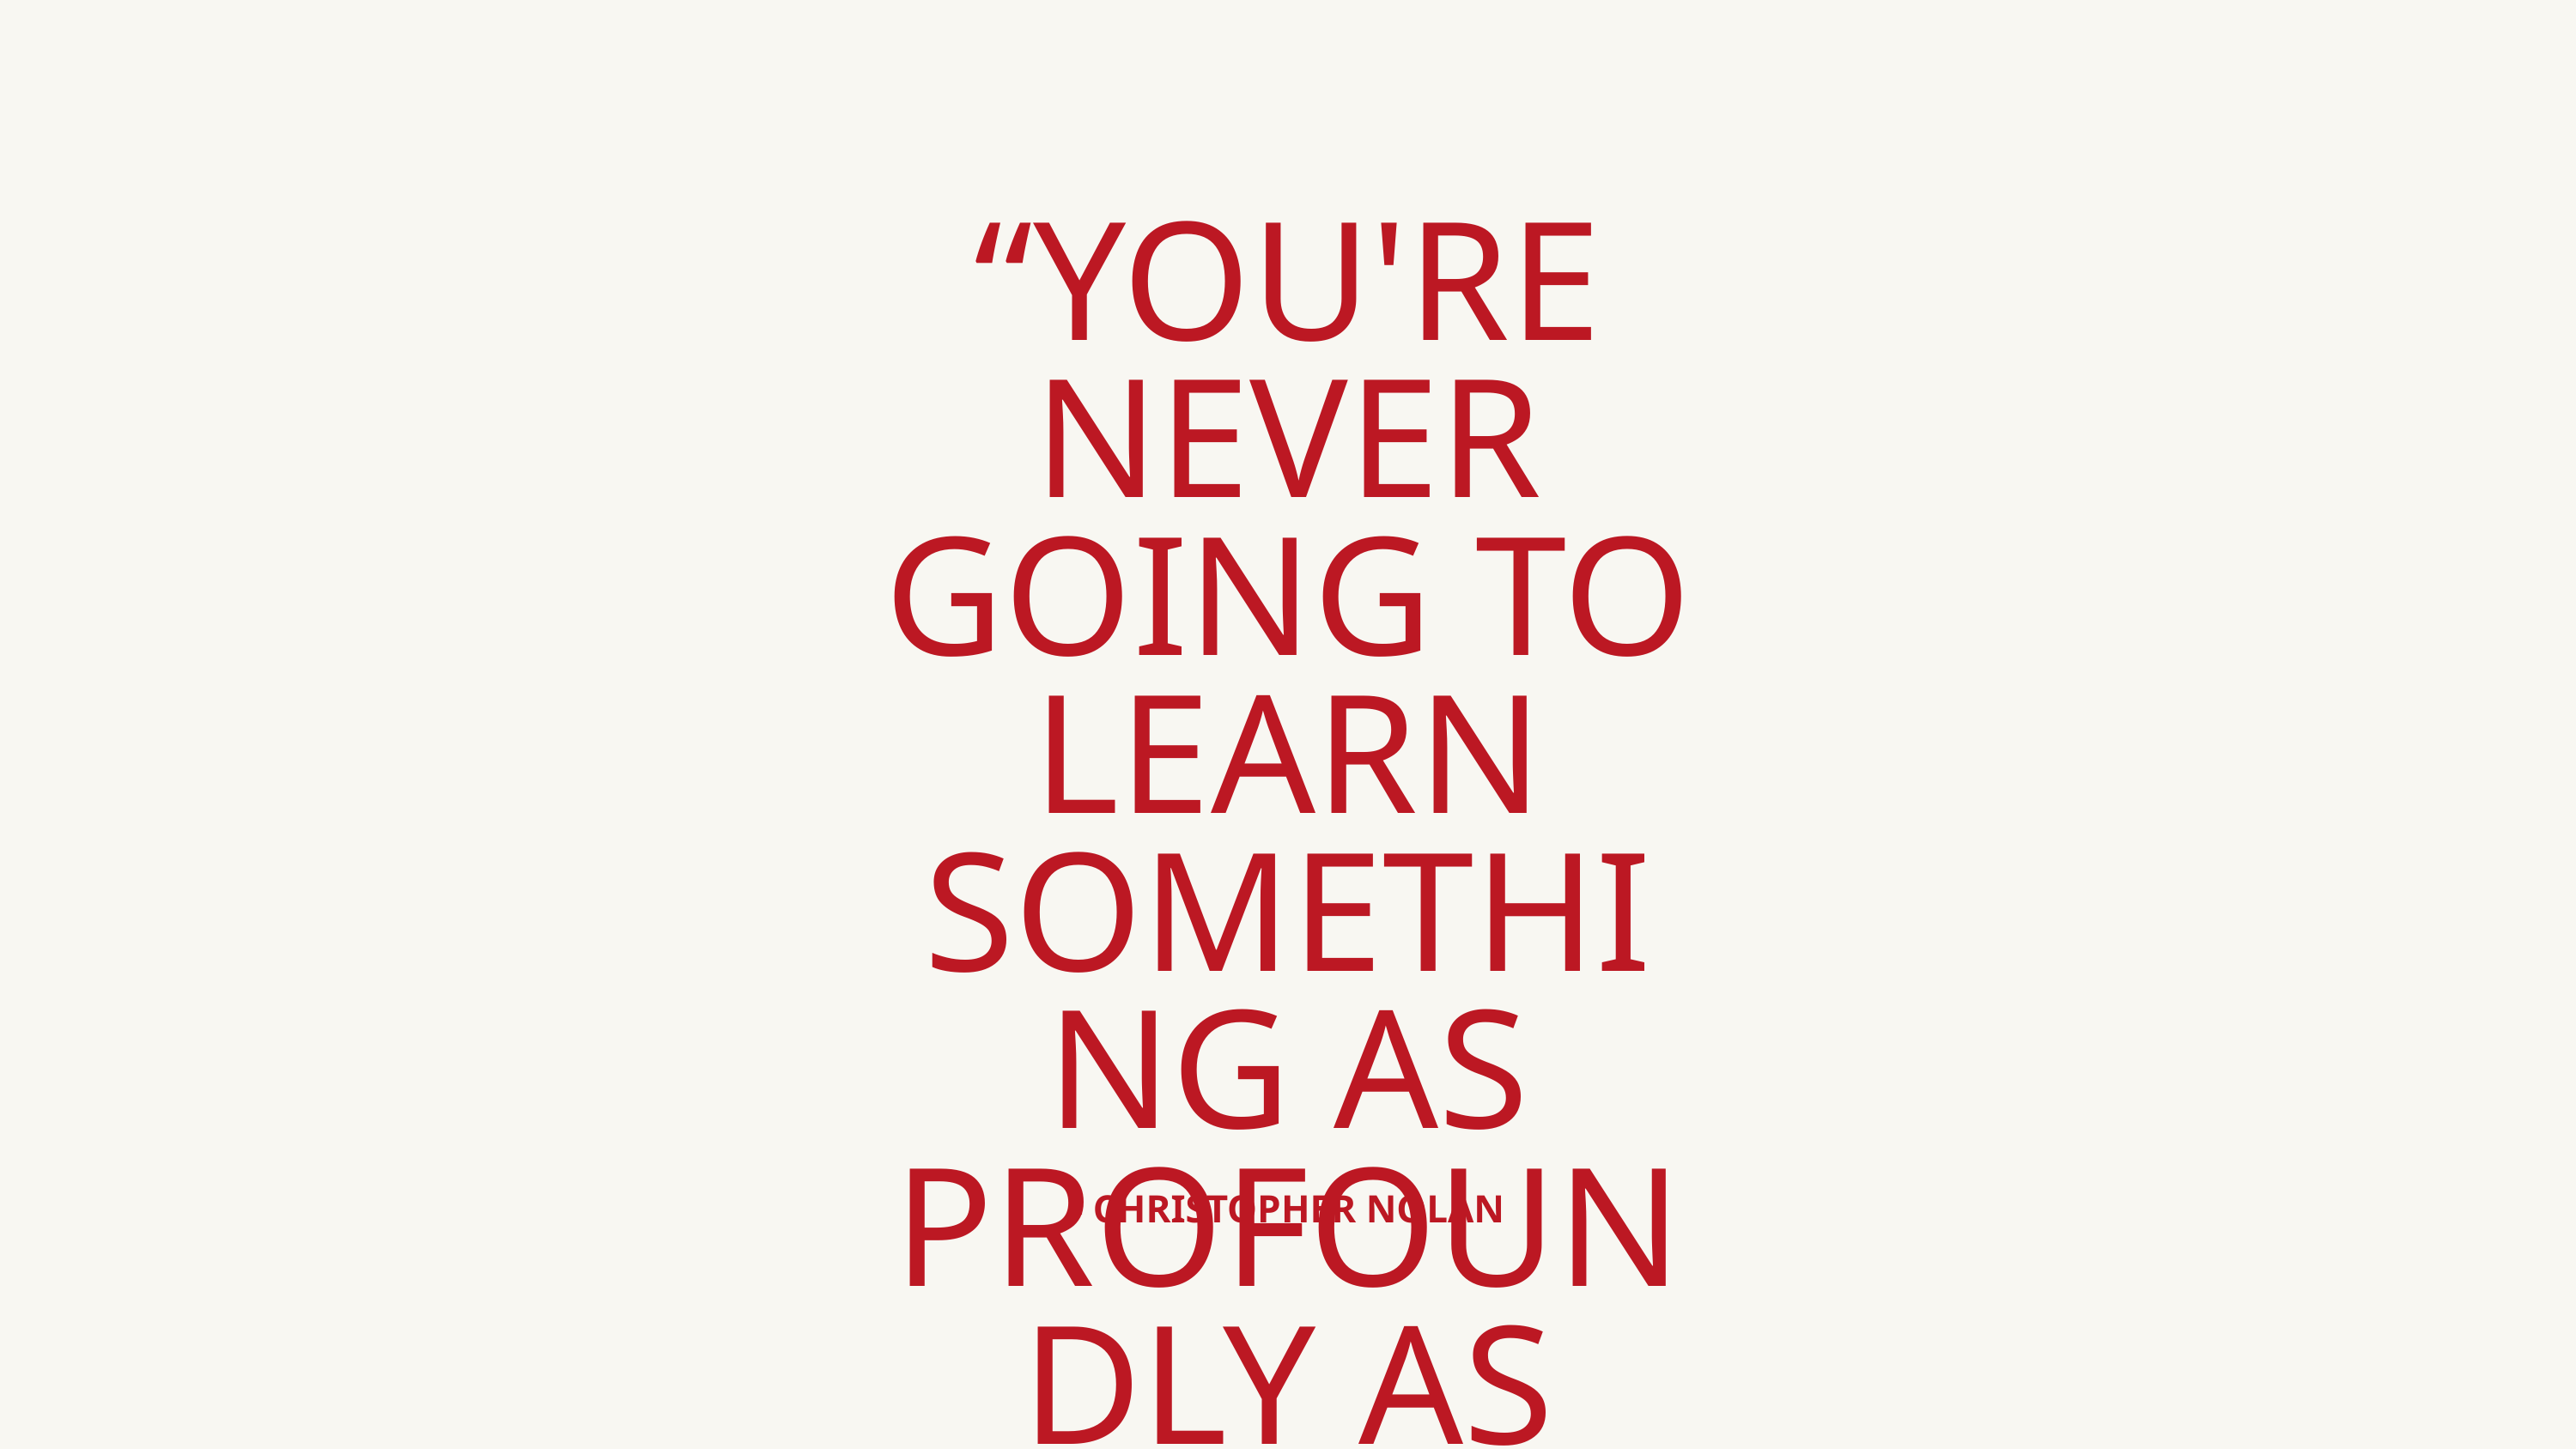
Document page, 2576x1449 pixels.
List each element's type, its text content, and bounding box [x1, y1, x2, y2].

text_box “YOU'RE NEVER GOING TO LEARN SOMETHING AS PROFOUNDLY AS WHEN IT'S PURELY OUT OF CURIOSITY.” [875, 215, 1701, 1449]
text_box - CHRISTOPHER NOLAN [1050, 1177, 1526, 1231]
